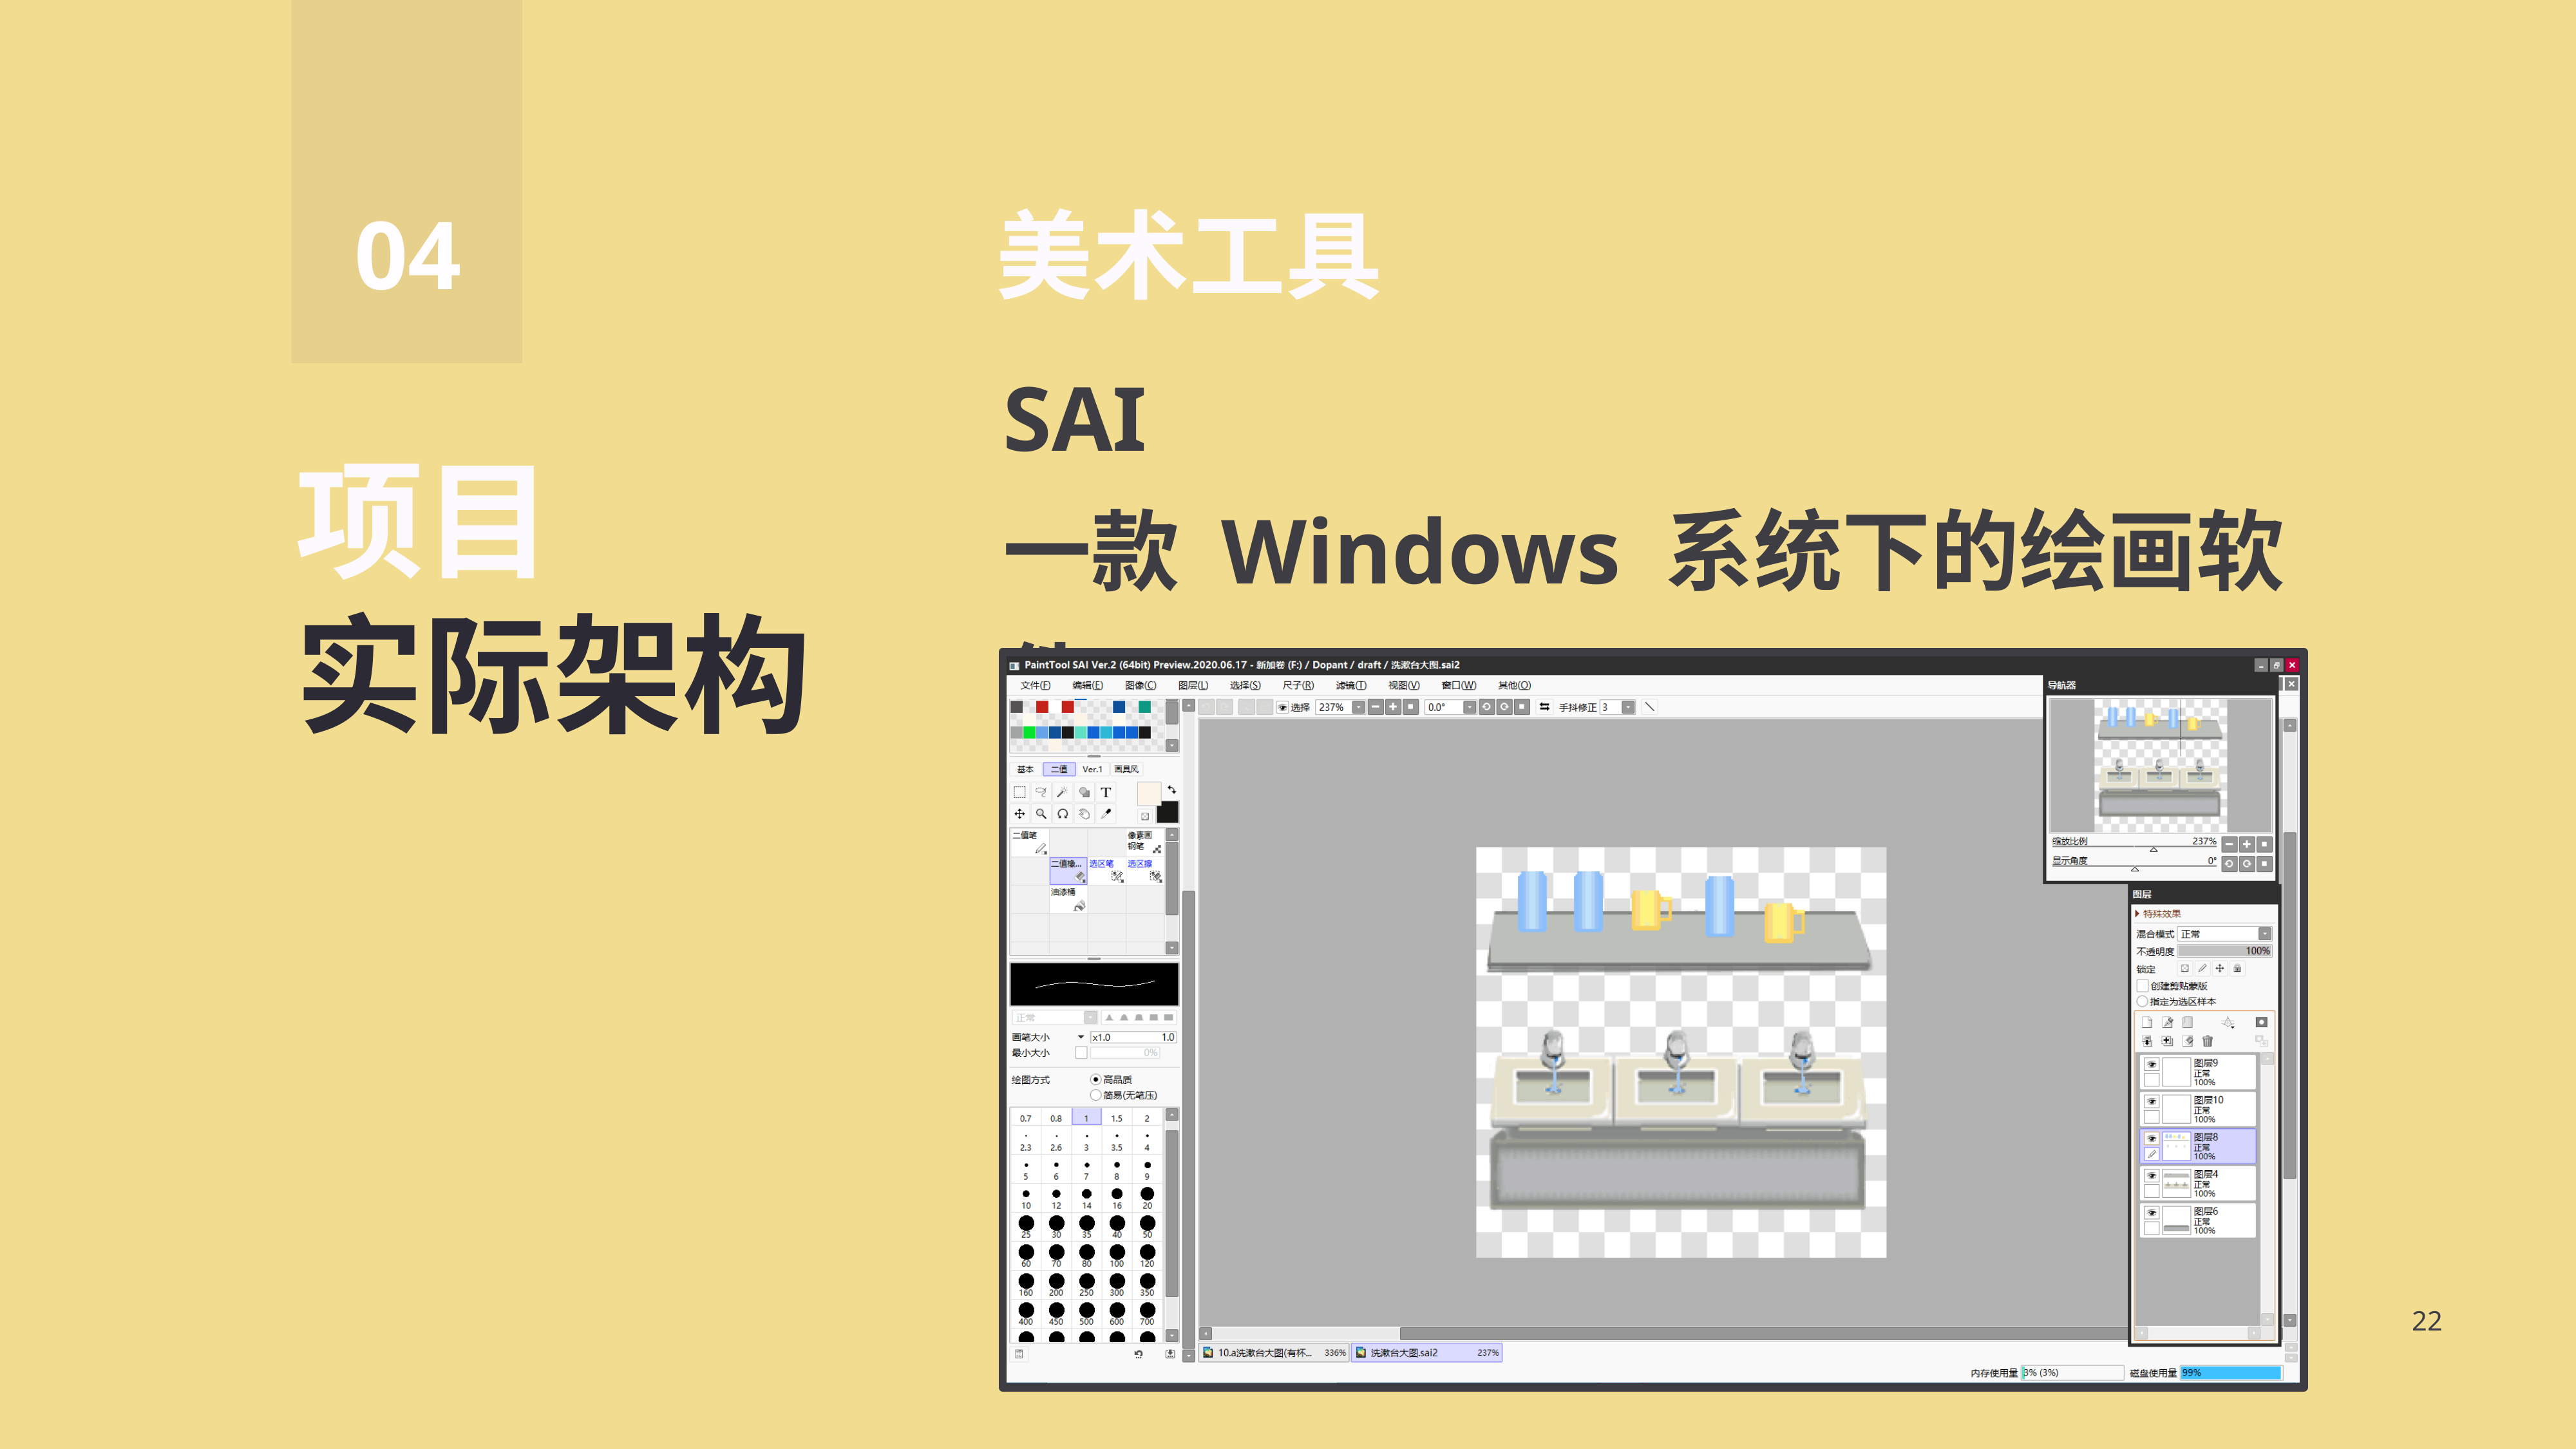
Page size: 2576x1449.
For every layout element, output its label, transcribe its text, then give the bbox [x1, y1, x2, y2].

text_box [291, 0, 523, 363]
picture [1006, 656, 2300, 1384]
text_box 项目 实际架构 [291, 435, 870, 799]
text_box 美术工具 [953, 167, 1425, 339]
text_box SAI 一款 Windows 系统下的绘画软件 [999, 332, 2353, 656]
text_box 22 [2380, 1300, 2475, 1345]
